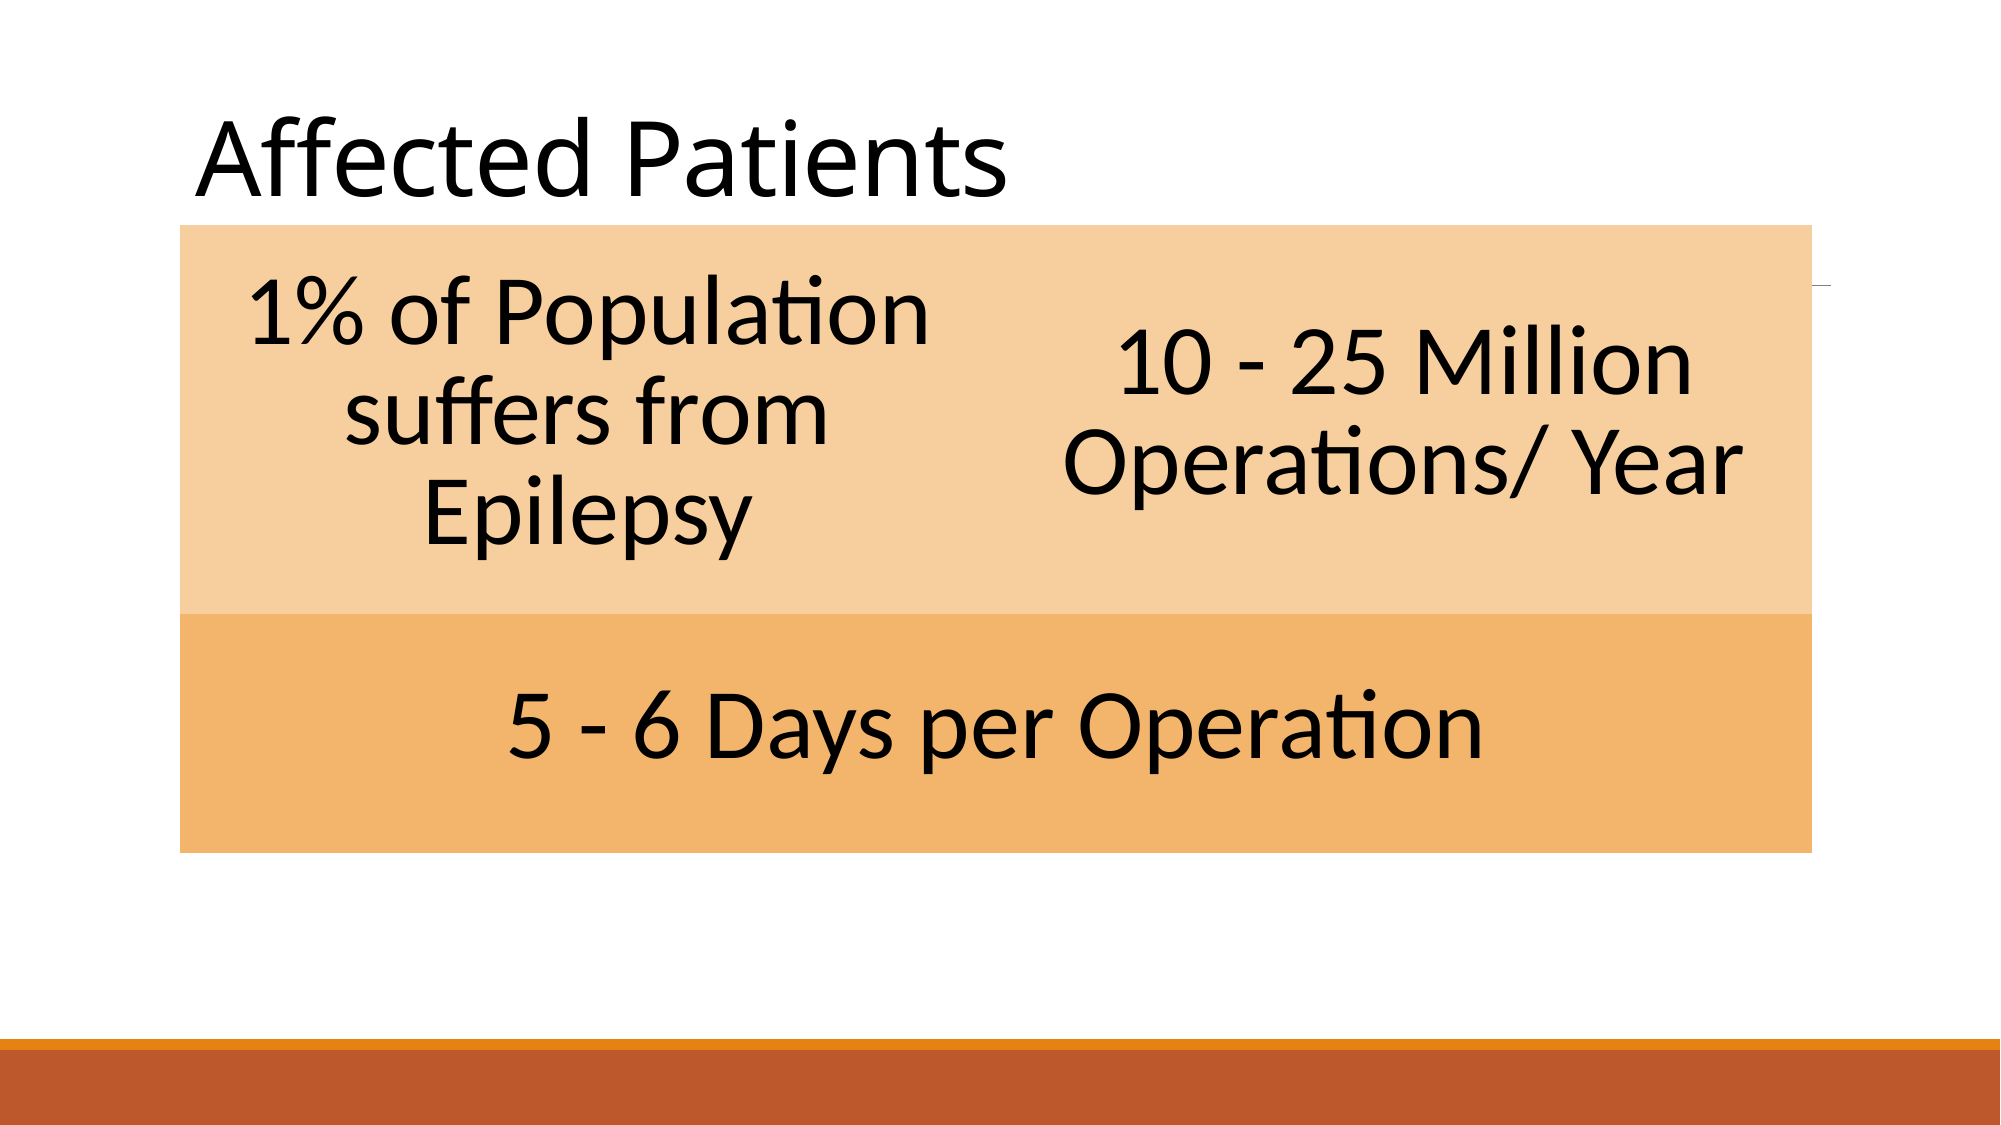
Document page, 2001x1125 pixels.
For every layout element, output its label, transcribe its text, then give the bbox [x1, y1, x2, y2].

table_header 1% of Population suffers from Epilepsy [180, 225, 996, 614]
table_header 10 - 25 Million Operations/ Year [996, 225, 1812, 614]
table_cell 5 - 6 Days per Operation [180, 614, 1812, 853]
title Affected Patients [180, 47, 1830, 285]
